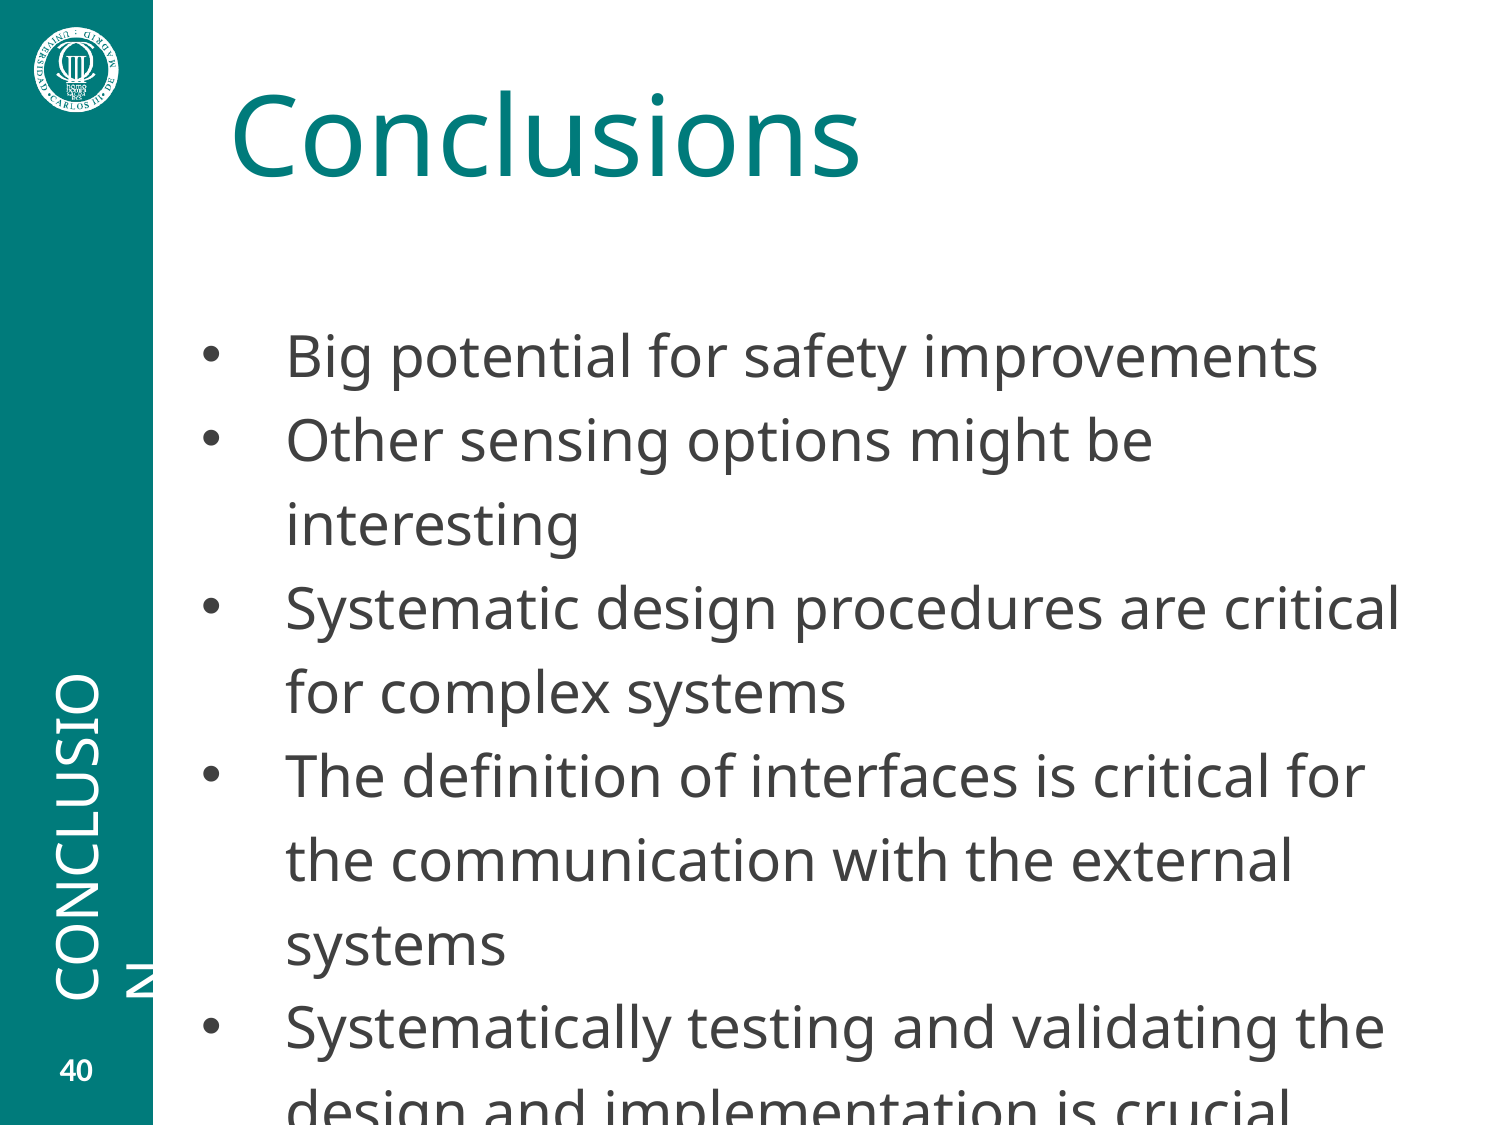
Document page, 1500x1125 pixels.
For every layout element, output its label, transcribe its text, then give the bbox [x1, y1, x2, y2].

text_box Big potential for safety improvements Other sensing options might be interesting Systematic design procedures are critical for complex systems The definition of interfaces is critical for the communication with the external systems Systematically testing and validating the design and implementation is crucial [186, 297, 1452, 1125]
text_box Conclusion [33, 644, 186, 1019]
text_box [0, 0, 154, 1125]
picture [31, 24, 122, 115]
text_box Conclusions [213, 56, 1481, 206]
slide_number 40 [42, 1038, 110, 1099]
